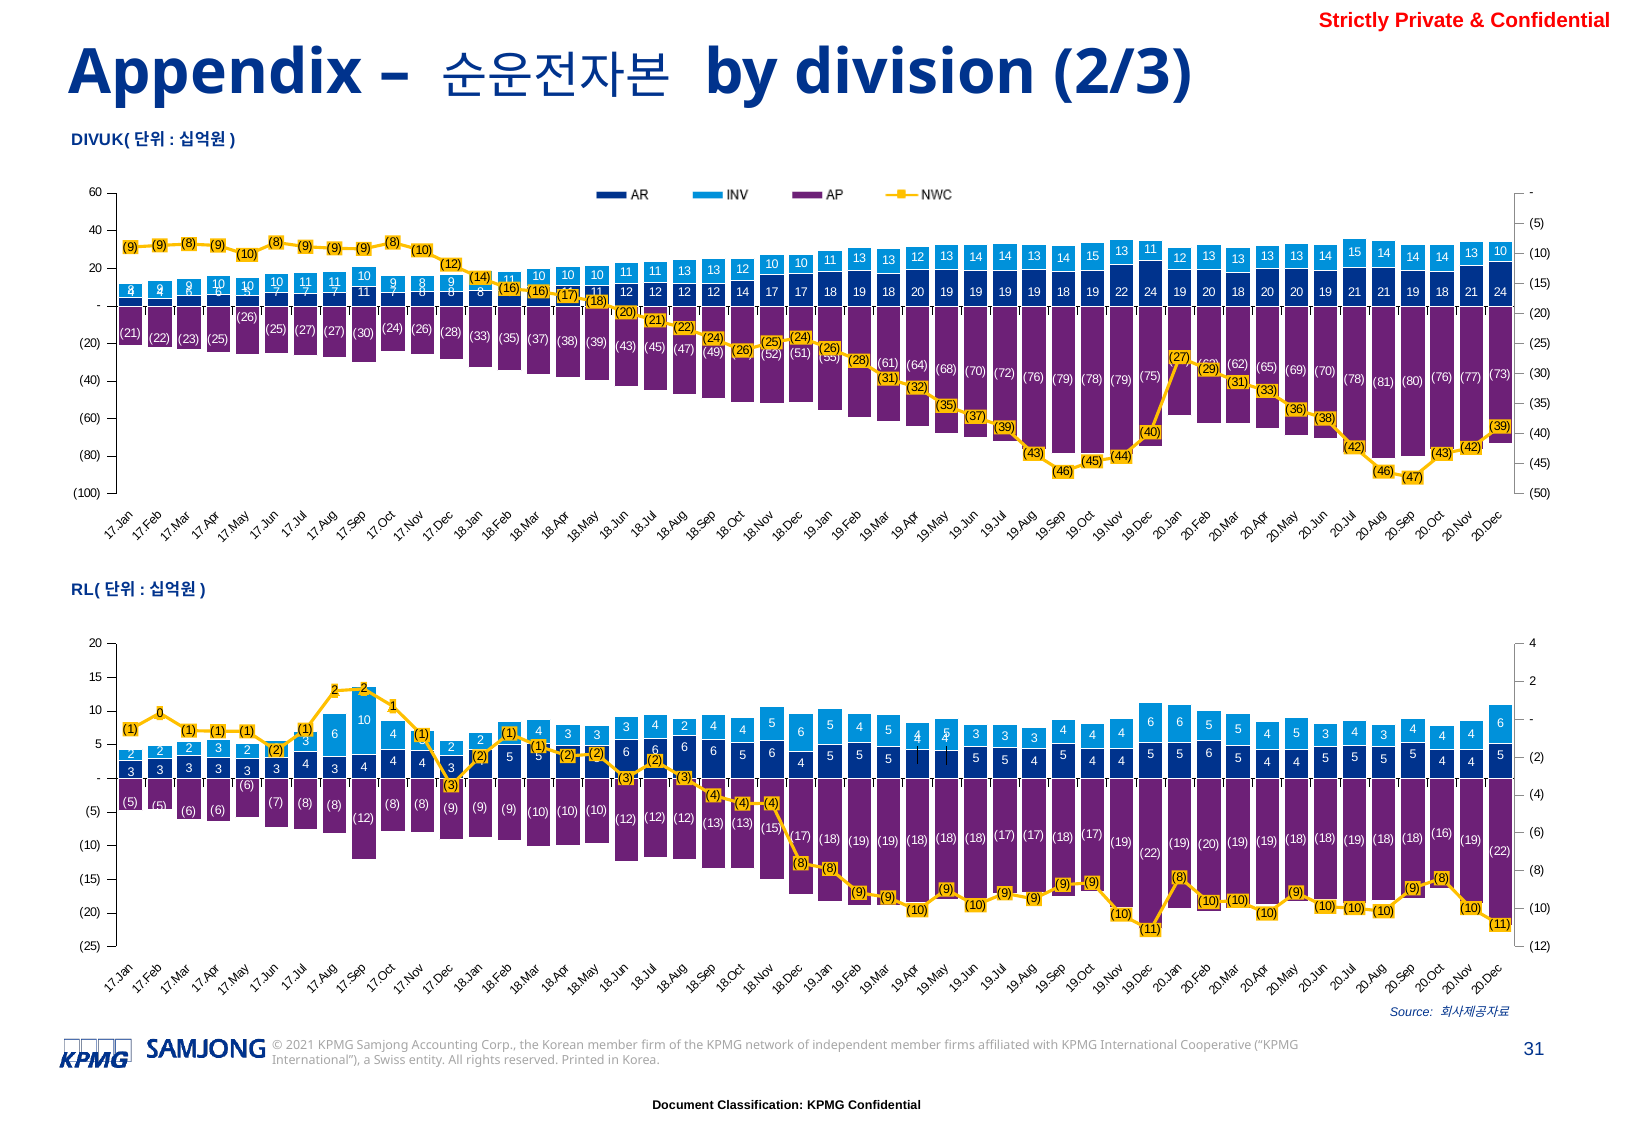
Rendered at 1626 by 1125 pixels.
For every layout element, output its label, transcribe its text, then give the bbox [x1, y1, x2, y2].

chart [67, 124, 1557, 1046]
text_box Appendix – 순운전자본 by division (2/3) [68, 21, 1558, 117]
picture [587, 183, 956, 205]
picture [51, 1015, 273, 1091]
